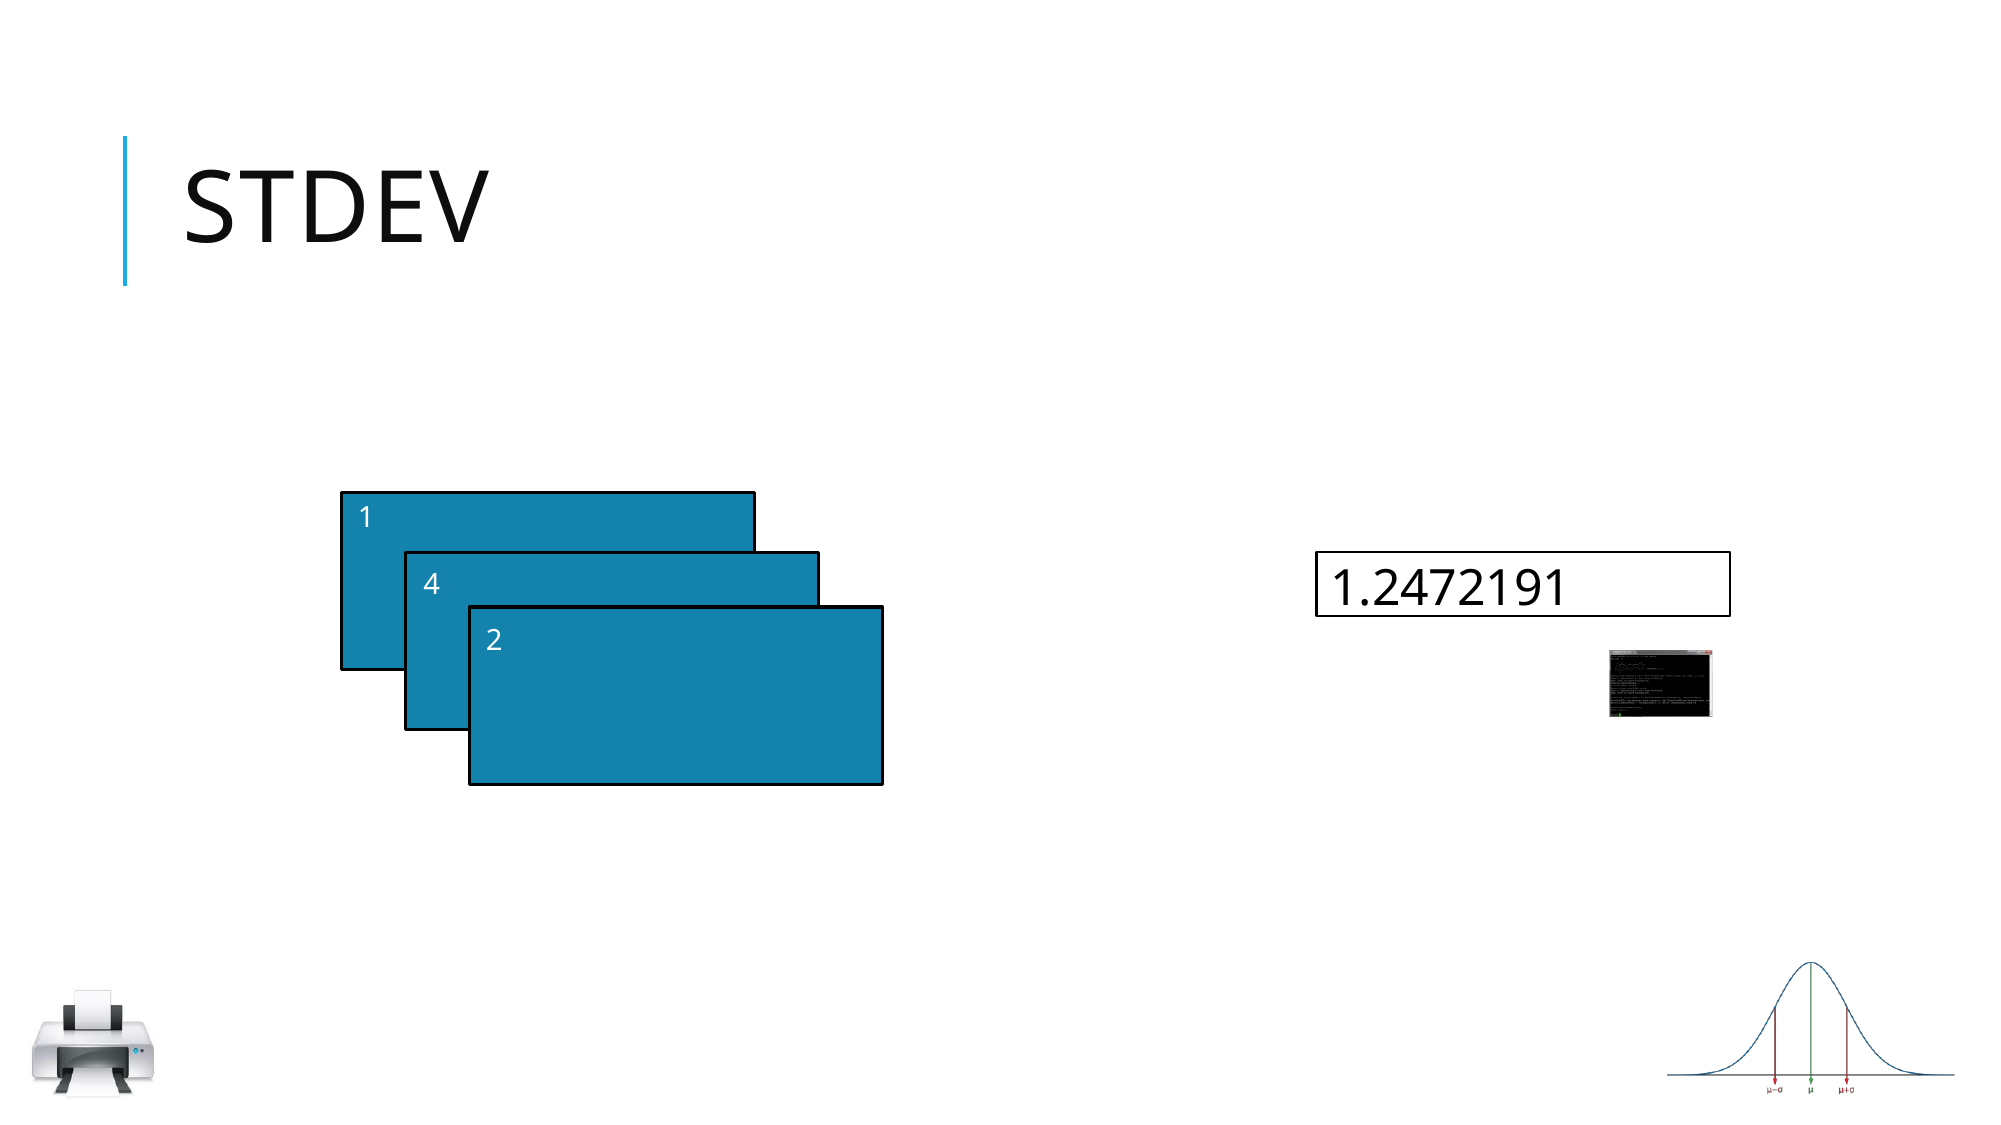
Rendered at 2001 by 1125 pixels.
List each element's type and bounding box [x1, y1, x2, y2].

text_box [341, 492, 883, 785]
text_box [1316, 552, 1730, 616]
text_box [1660, 956, 1961, 1100]
text_box [28, 986, 156, 1100]
text_box [1609, 650, 1713, 717]
title [180, 143, 1819, 331]
